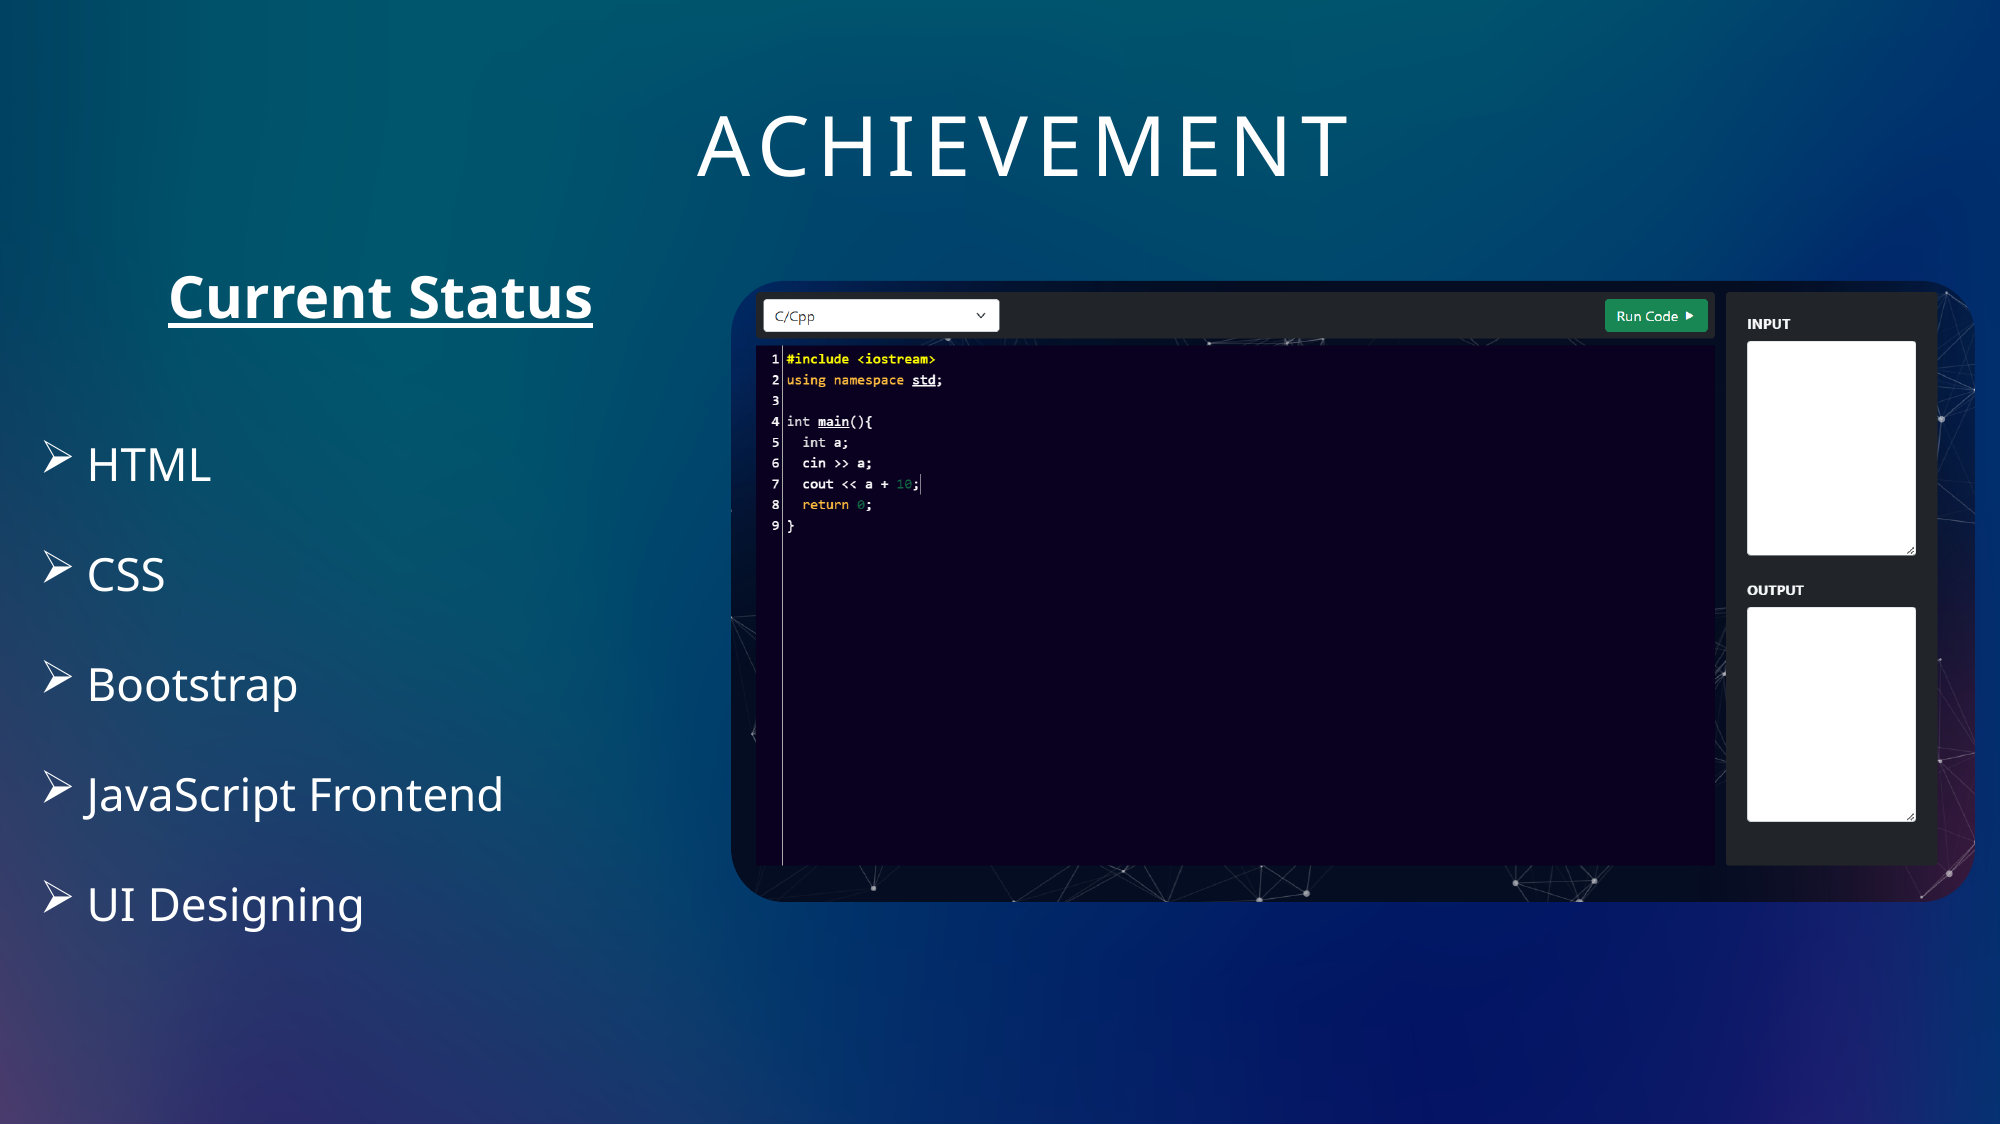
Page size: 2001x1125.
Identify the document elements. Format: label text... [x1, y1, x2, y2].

text_box Current Status HTML CSS Bootstrap JavaScript Frontend UI Designing [25, 253, 737, 938]
text_box Achievement [304, 61, 1742, 177]
picture [0, 0, 2000, 1125]
